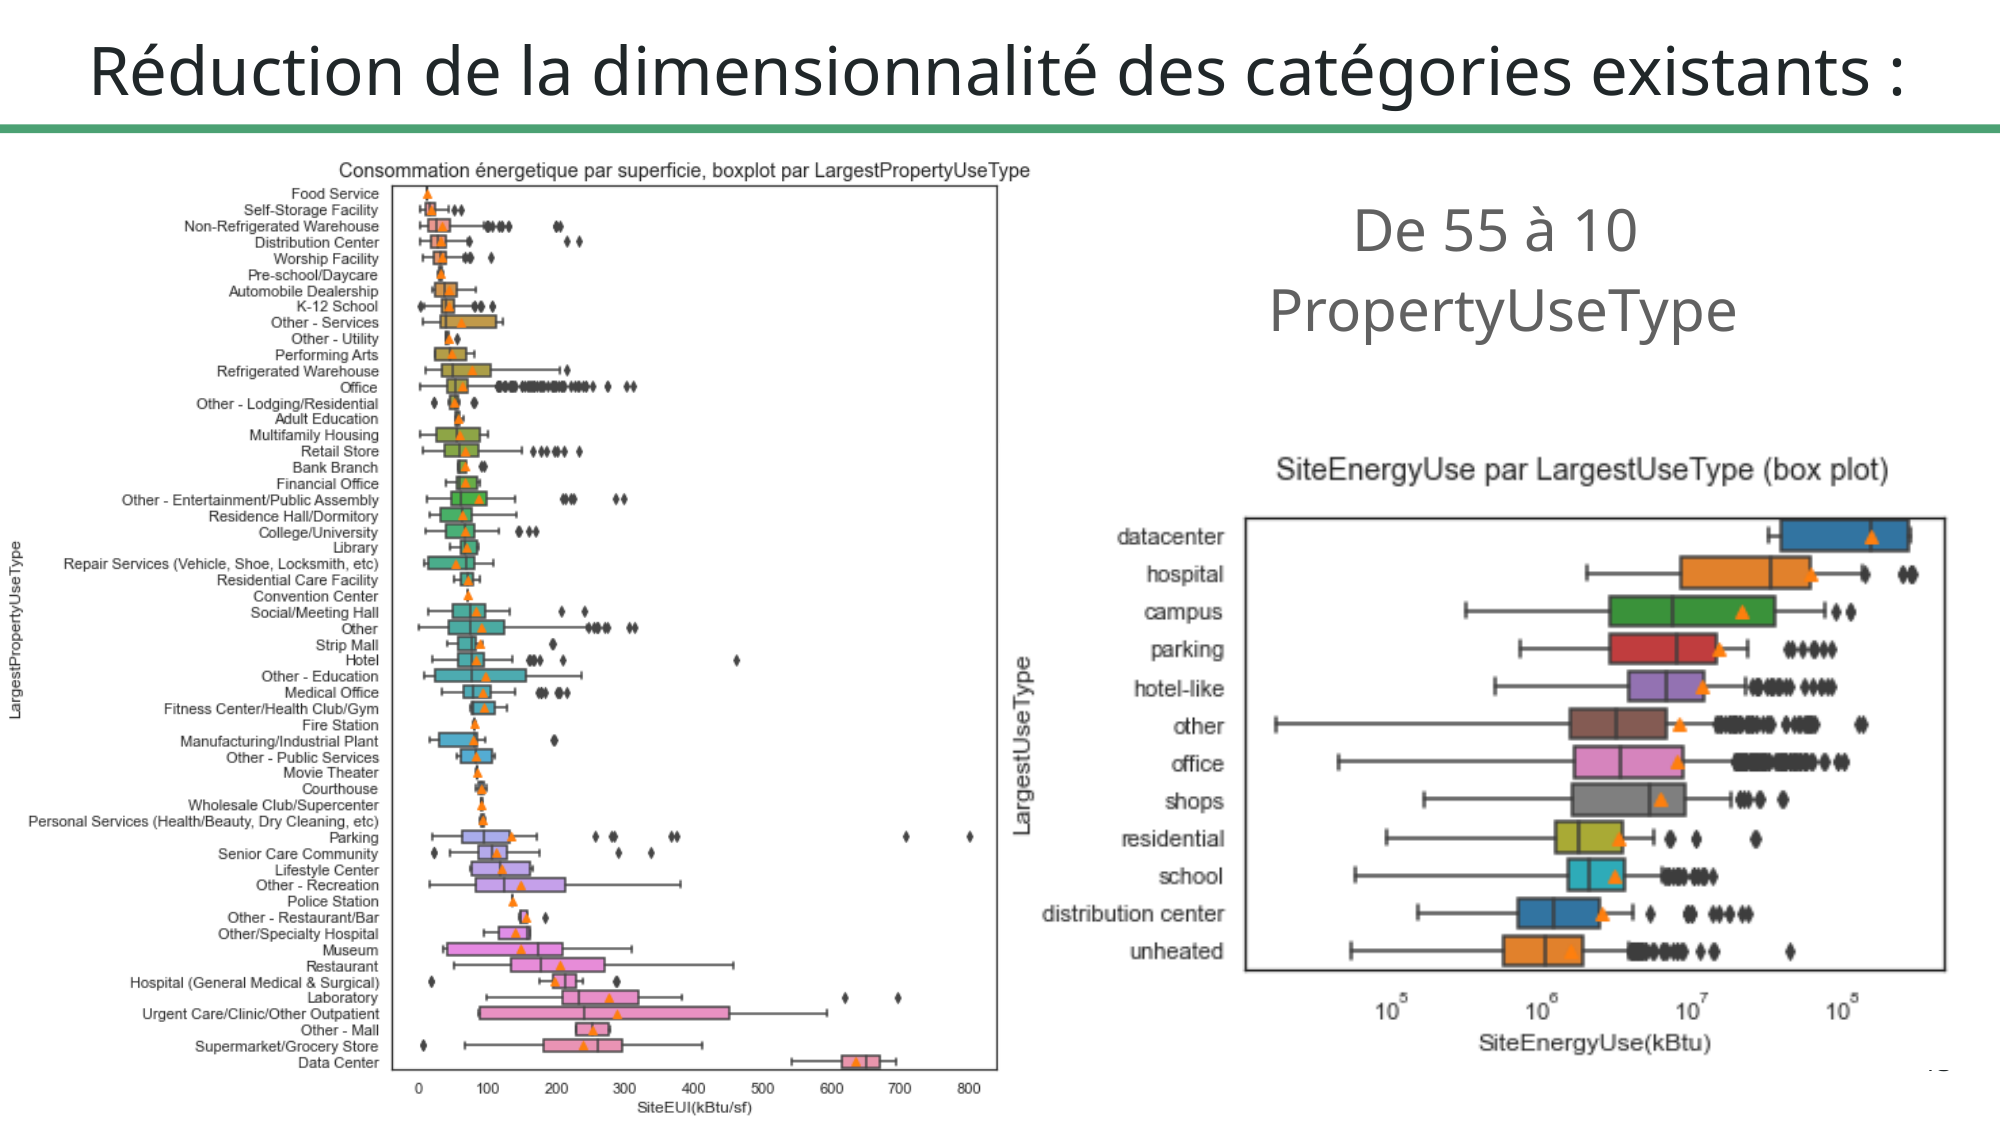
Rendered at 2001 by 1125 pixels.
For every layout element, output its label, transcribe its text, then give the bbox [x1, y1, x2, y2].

list De 55 à 10 PropertyUseType [1056, 162, 1932, 441]
title Réduction de la dimensionnalité des catégories existants : [68, 7, 1932, 134]
slide_number 13 [1853, 1019, 1974, 1106]
picture [0, 152, 1959, 1125]
